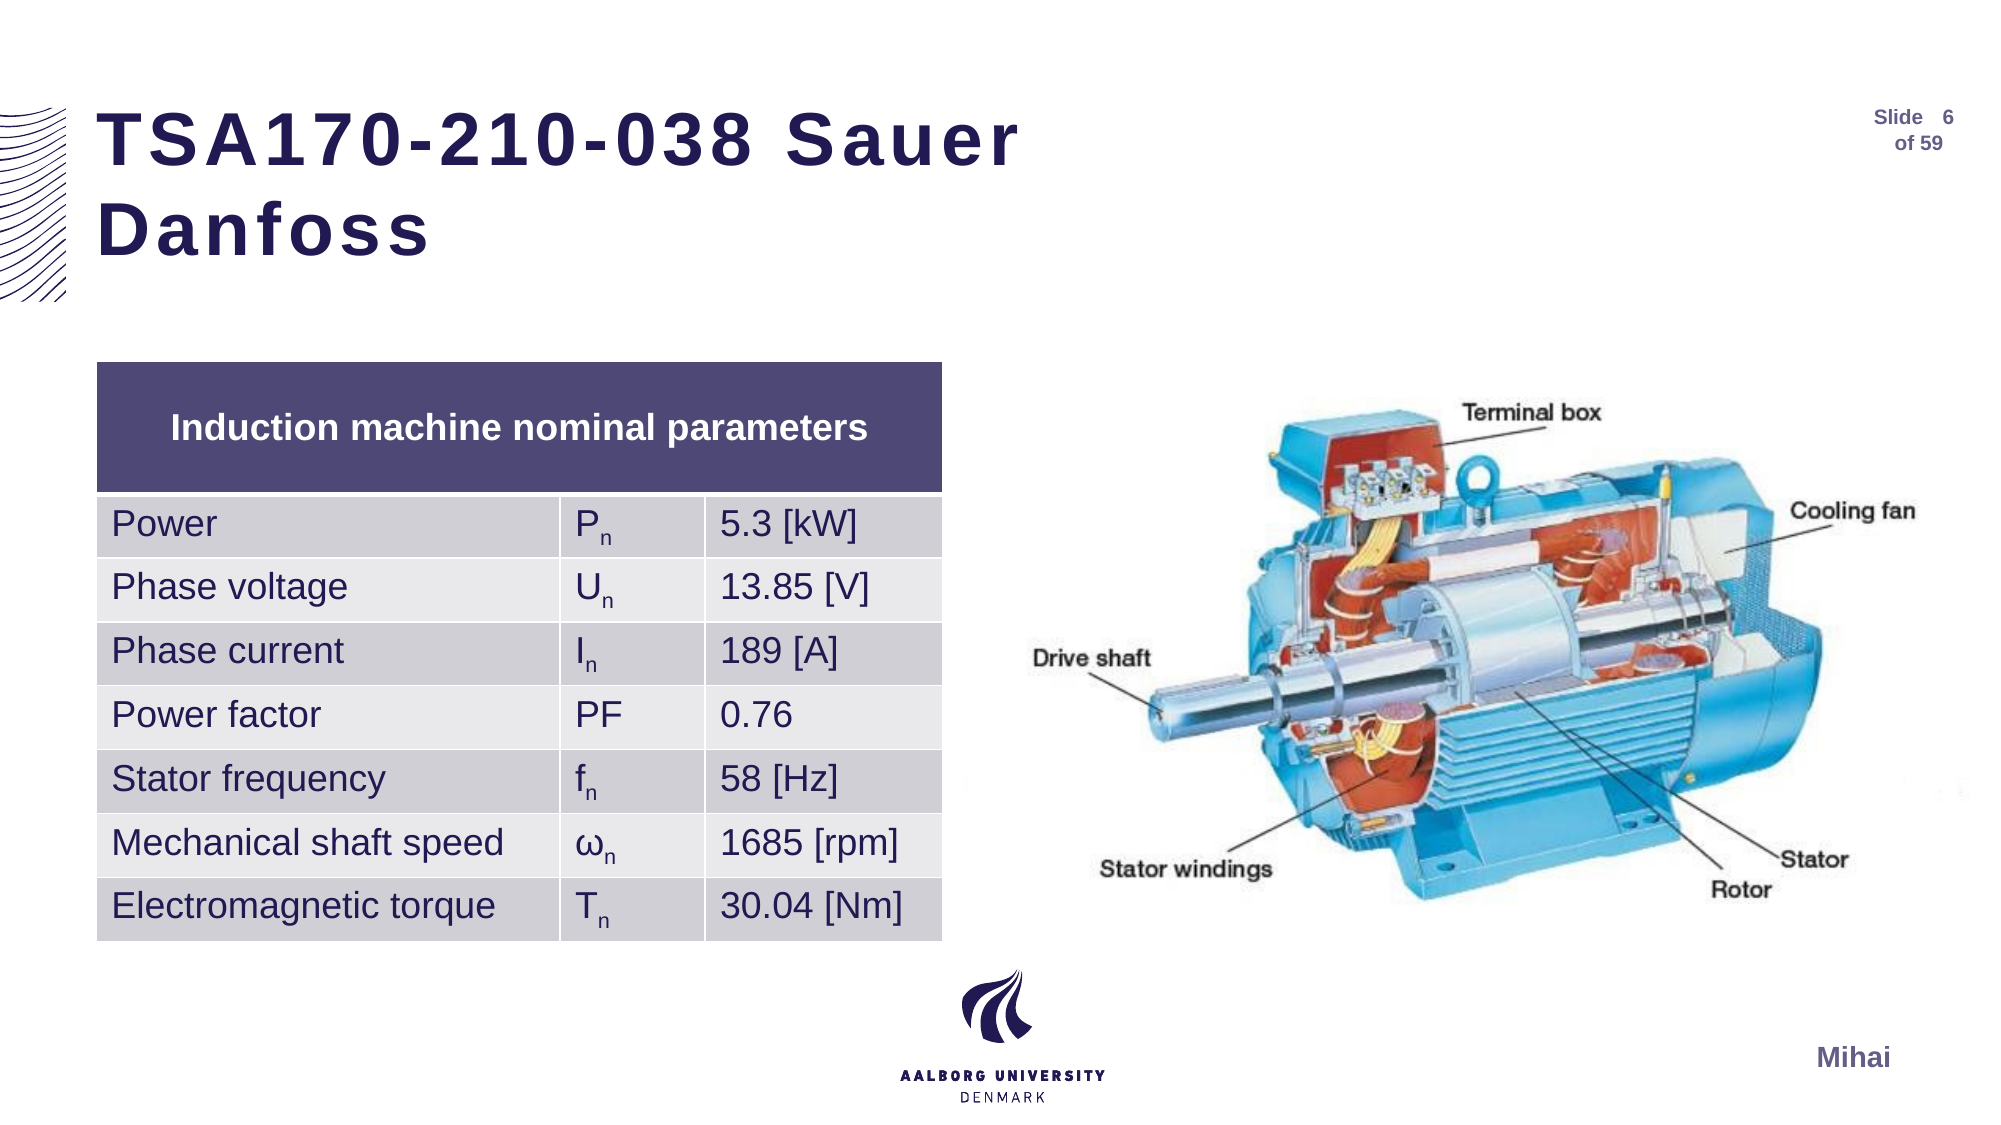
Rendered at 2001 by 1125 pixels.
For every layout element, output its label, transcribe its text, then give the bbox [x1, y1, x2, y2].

table_cell Power factor [97, 686, 559, 749]
table_cell Tn [561, 878, 704, 941]
table_cell Un [561, 559, 704, 621]
text_box Slide [1859, 97, 1924, 135]
table_header Induction machine nominal parameters [97, 362, 942, 492]
table_cell Electromagnetic torque [97, 878, 559, 941]
table_cell Power [97, 497, 559, 557]
table_cell 1685 [rpm] [706, 814, 942, 877]
title TSA170-210-038 Sauer Danfoss [96, 58, 1105, 325]
table_cell Phase voltage [97, 559, 559, 621]
table_cell PF [561, 686, 704, 749]
picture [964, 397, 1974, 906]
table_cell In [561, 623, 704, 685]
table_cell Pn [561, 497, 704, 557]
table_cell Stator frequency [97, 750, 559, 813]
table_cell Phase current [97, 623, 559, 685]
text_box Mihai [1758, 1037, 1892, 1075]
table_cell ωn [561, 814, 704, 877]
table_cell 58 [Hz] [706, 750, 942, 813]
table_cell 189 [A] [706, 623, 942, 685]
table_cell Mechanical shaft speed [97, 814, 559, 877]
table_cell 0.76 [706, 686, 942, 749]
text_box of 59 [1864, 123, 1944, 162]
slide_number 6 [1924, 97, 1954, 135]
table_cell 13.85 [V] [706, 559, 942, 621]
table_cell 5.3 [kW] [706, 497, 942, 557]
table_cell 30.04 [Nm] [706, 878, 942, 941]
table_cell fn [561, 750, 704, 813]
